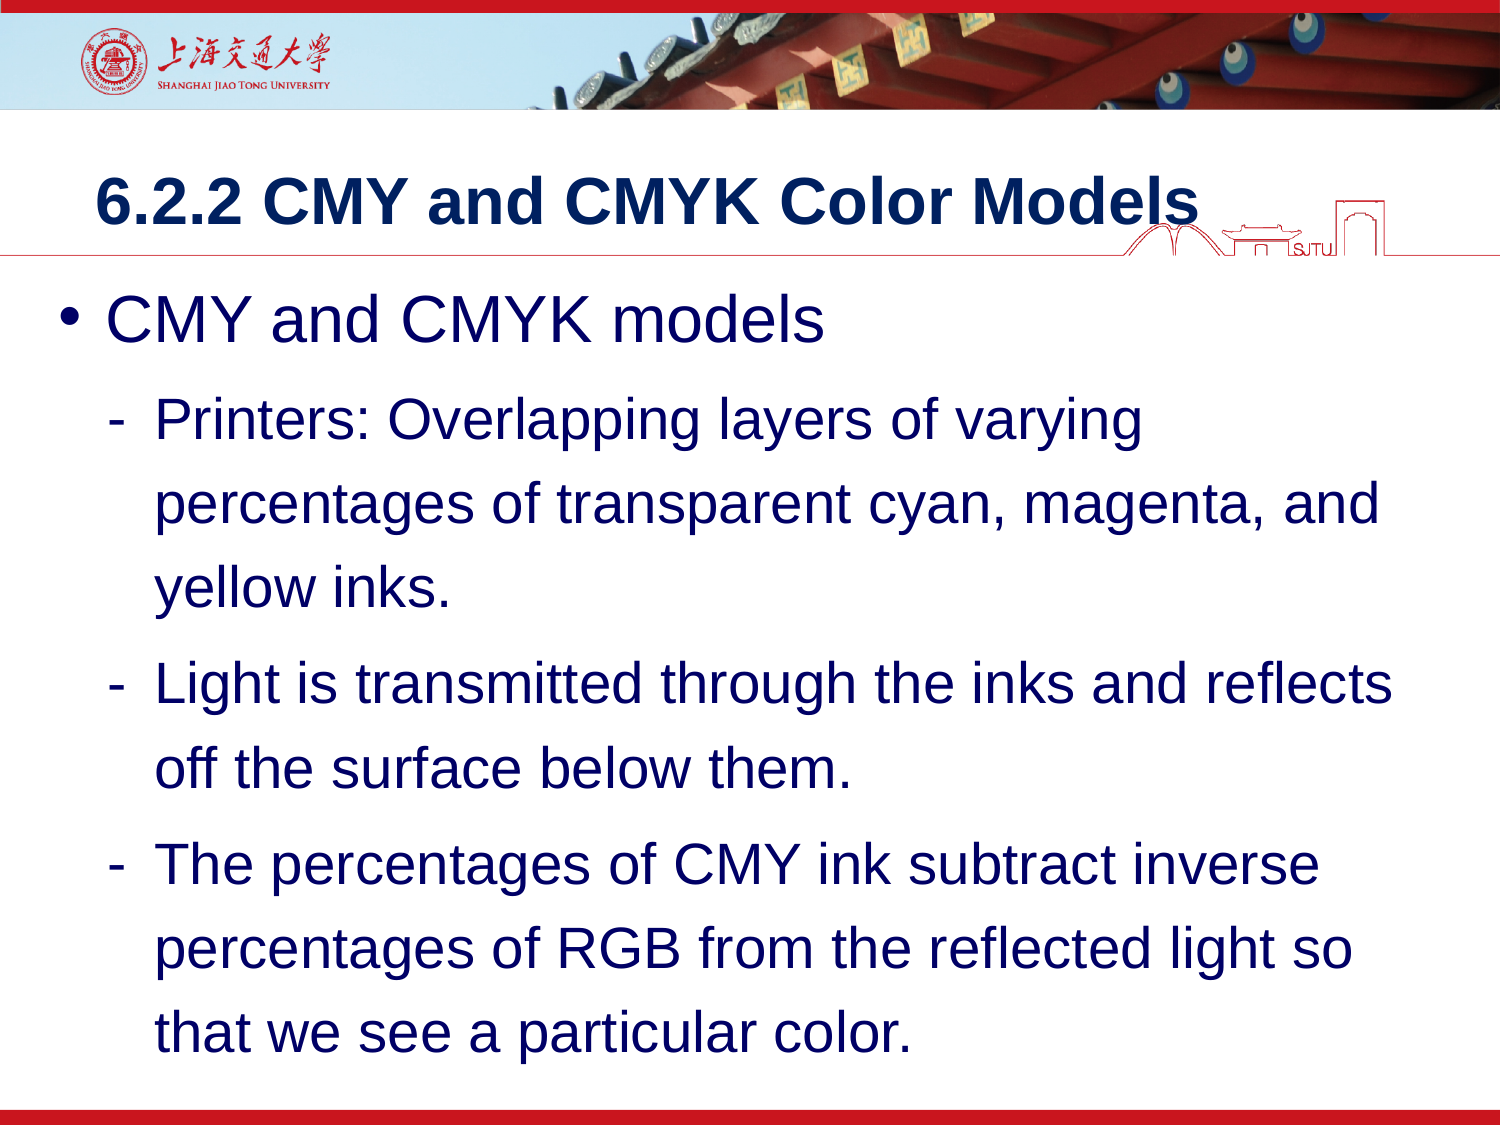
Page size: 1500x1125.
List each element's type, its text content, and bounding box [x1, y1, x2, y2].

picture [0, 0, 1500, 110]
text_box CMY and CMYK models [44, 268, 842, 363]
title 6.2.2 CMY and CMYK Color Models [81, 159, 1455, 254]
picture [0, 200, 1500, 256]
text_box Printers: Overlapping layers of varying percentages of transparent cyan, magenta, and yellow inks. Light is transmitted through the inks and reflects off the surface below them. The percentages of CMY ink subtract inverse percentages of RGB from the reflected light so that we see a particular color. [92, 359, 1483, 1072]
